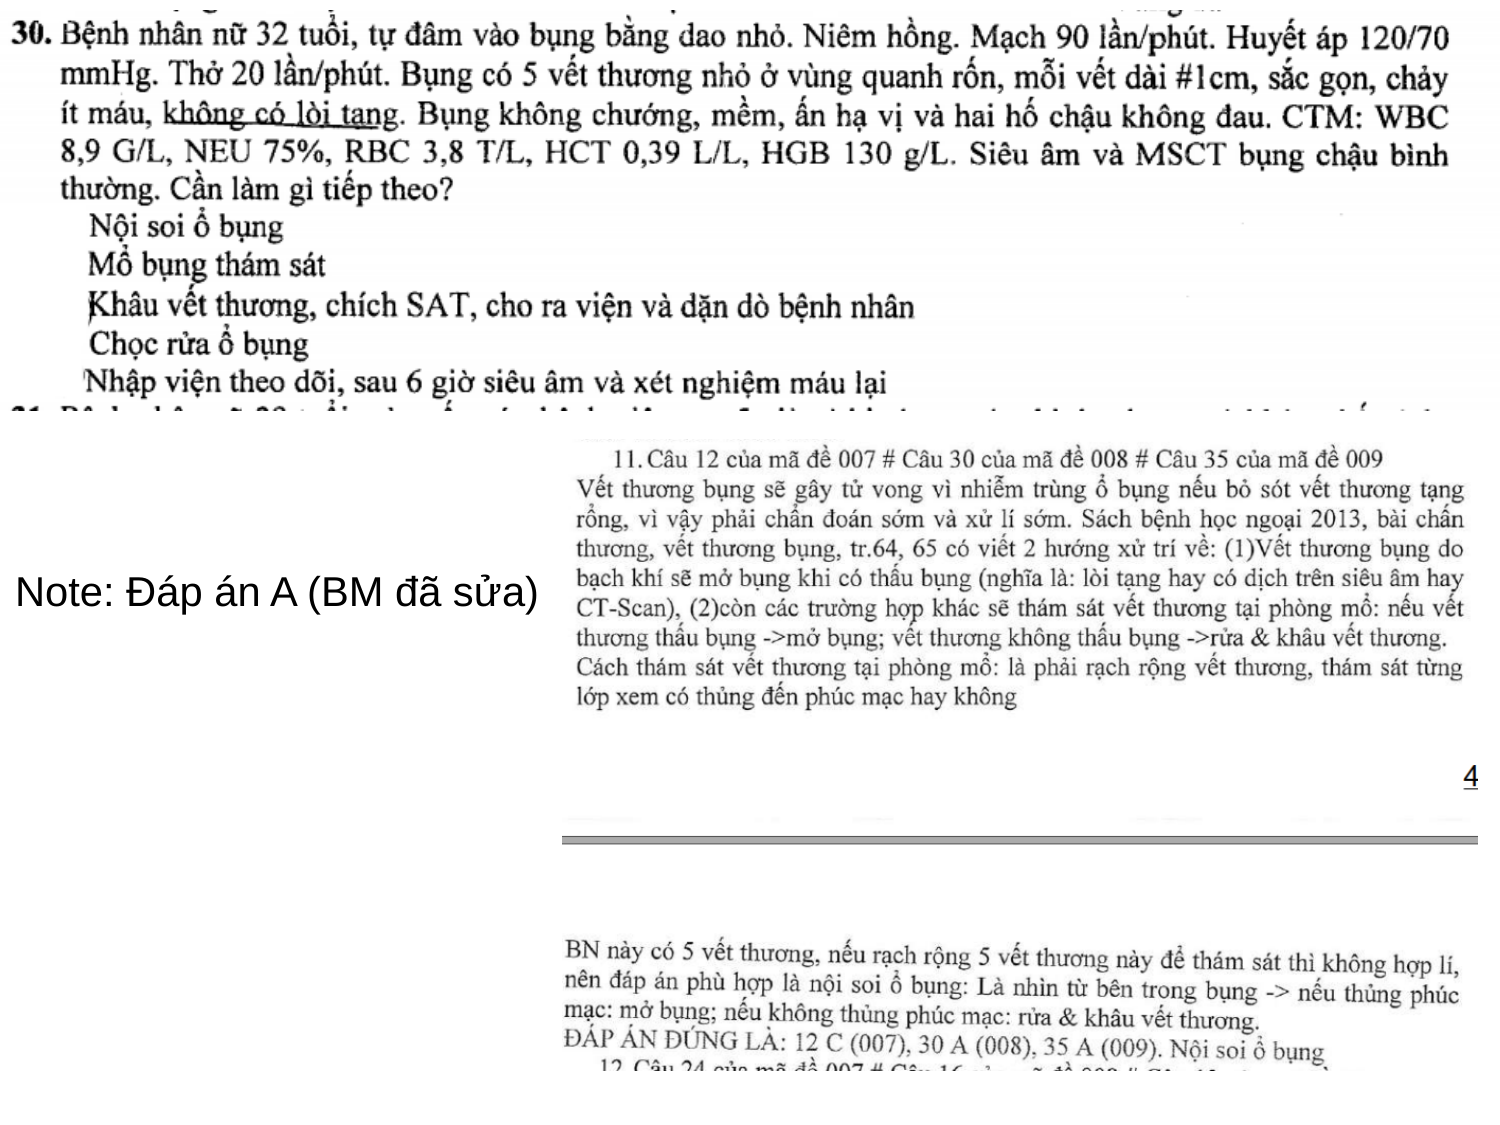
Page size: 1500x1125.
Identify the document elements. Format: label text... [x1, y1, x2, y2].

subtitle Note: Đáp án A (BM đã sửa) [0, 562, 1500, 1094]
picture [562, 439, 1478, 1071]
picture [0, 10, 1500, 411]
